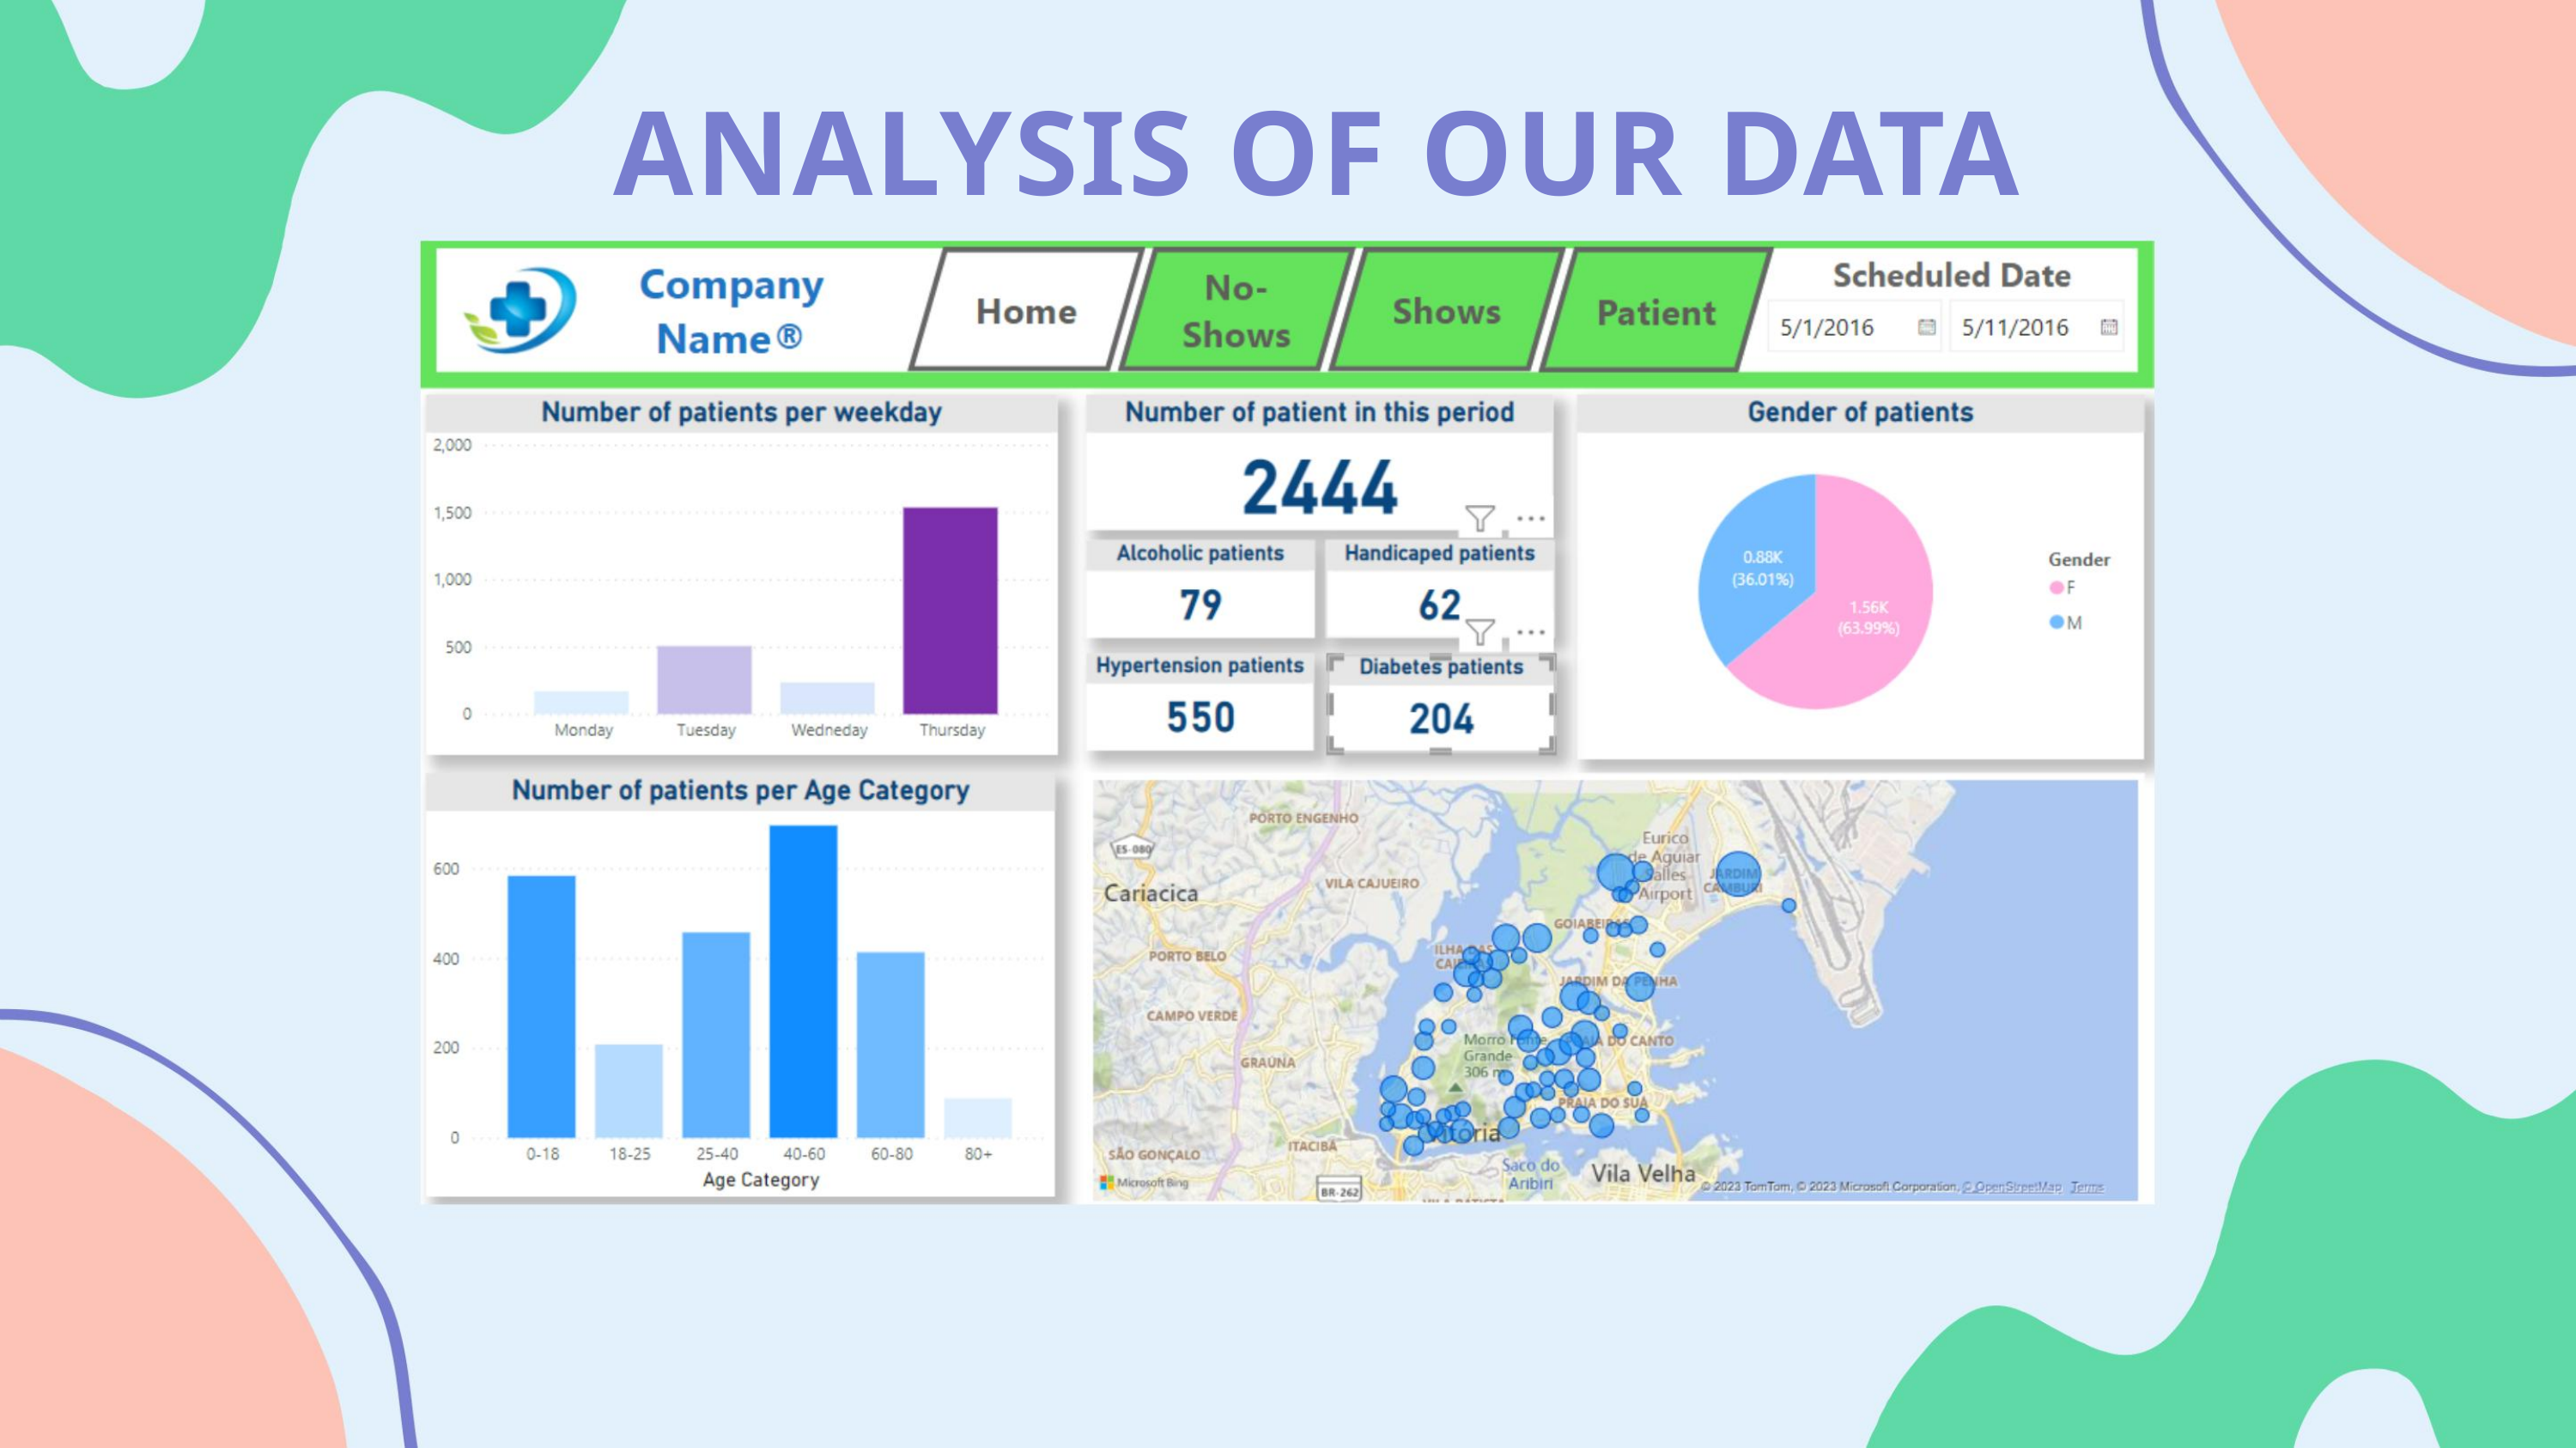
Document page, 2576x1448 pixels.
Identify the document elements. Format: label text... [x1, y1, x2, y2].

text_box [0, 0, 2576, 1448]
text_box ANALYSIS OF OUR DATA [613, 13, 2051, 219]
